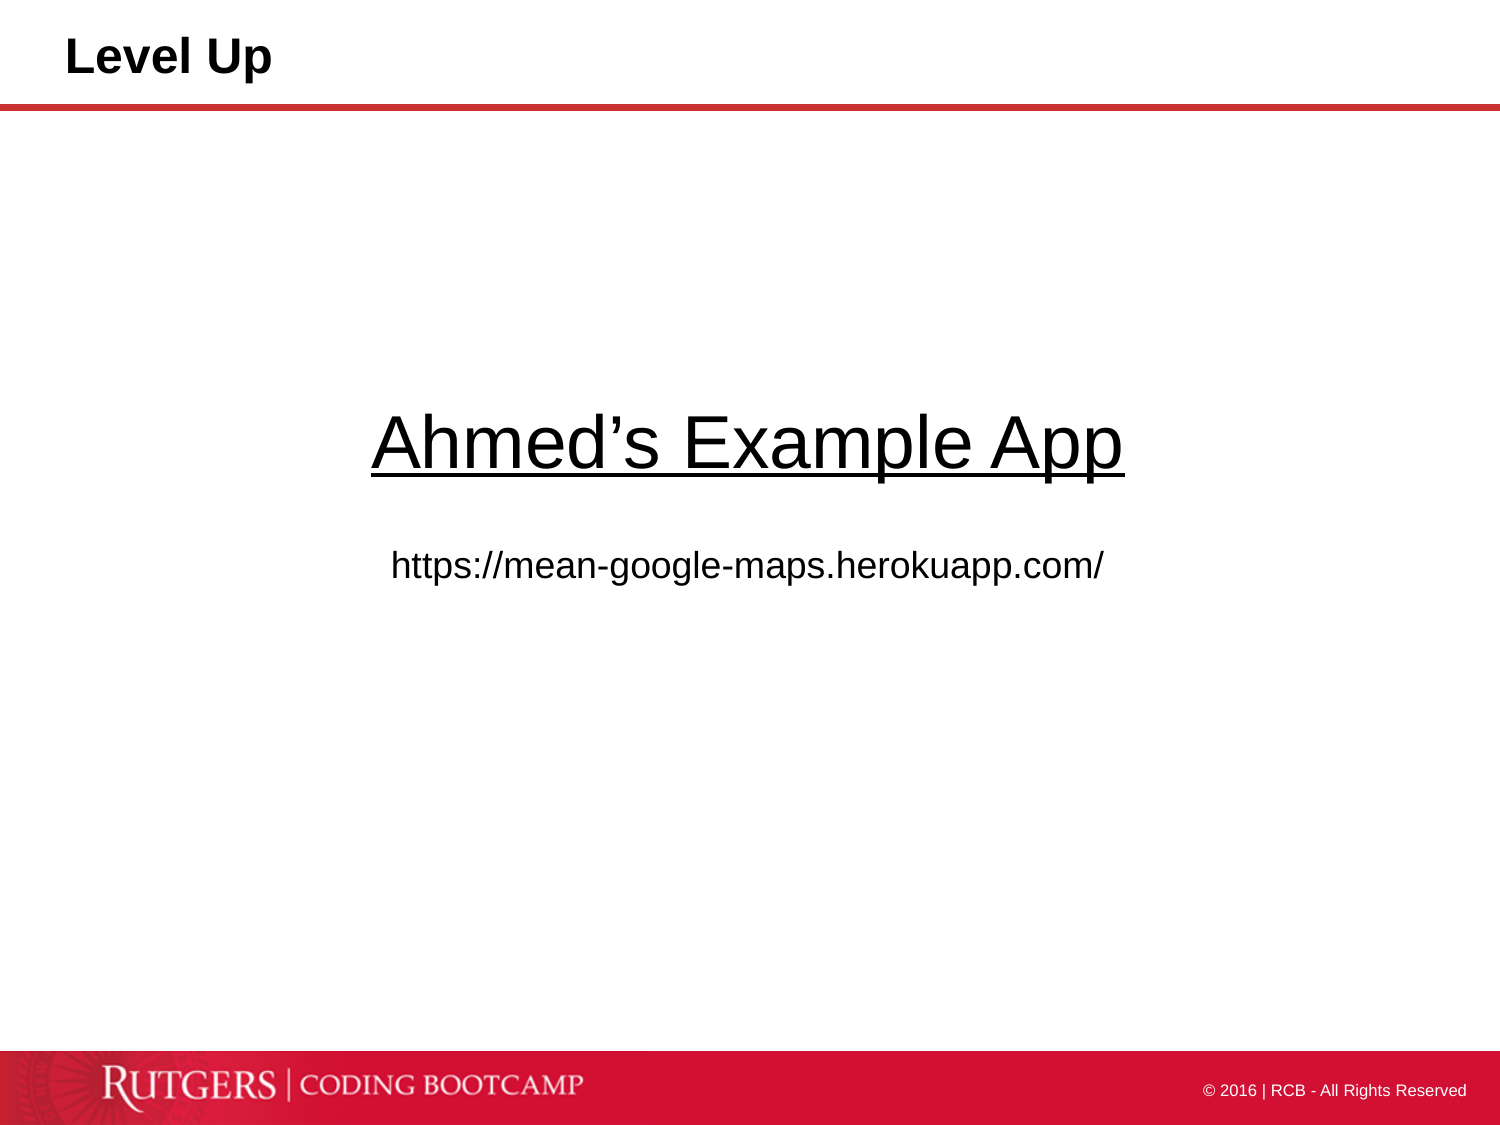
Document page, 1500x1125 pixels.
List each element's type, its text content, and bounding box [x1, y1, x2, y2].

text_box Level Up [49, 16, 888, 91]
text_box © 2016 | RCB - All Rights Reserved [1024, 1072, 1483, 1108]
text_box https://mean-google-maps.herokuapp.com/ [376, 533, 1120, 594]
text_box [648, 1049, 1500, 1125]
picture [0, 1051, 651, 1125]
text_box [0, 0, 1500, 104]
text_box Ahmed’s Example App [72, 386, 1423, 510]
